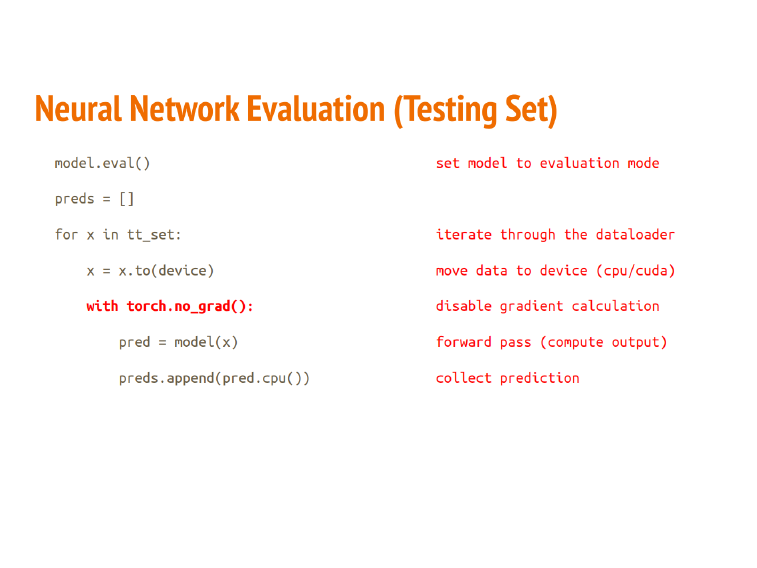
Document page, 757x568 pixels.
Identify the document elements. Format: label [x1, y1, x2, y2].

picture [23, 82, 733, 424]
